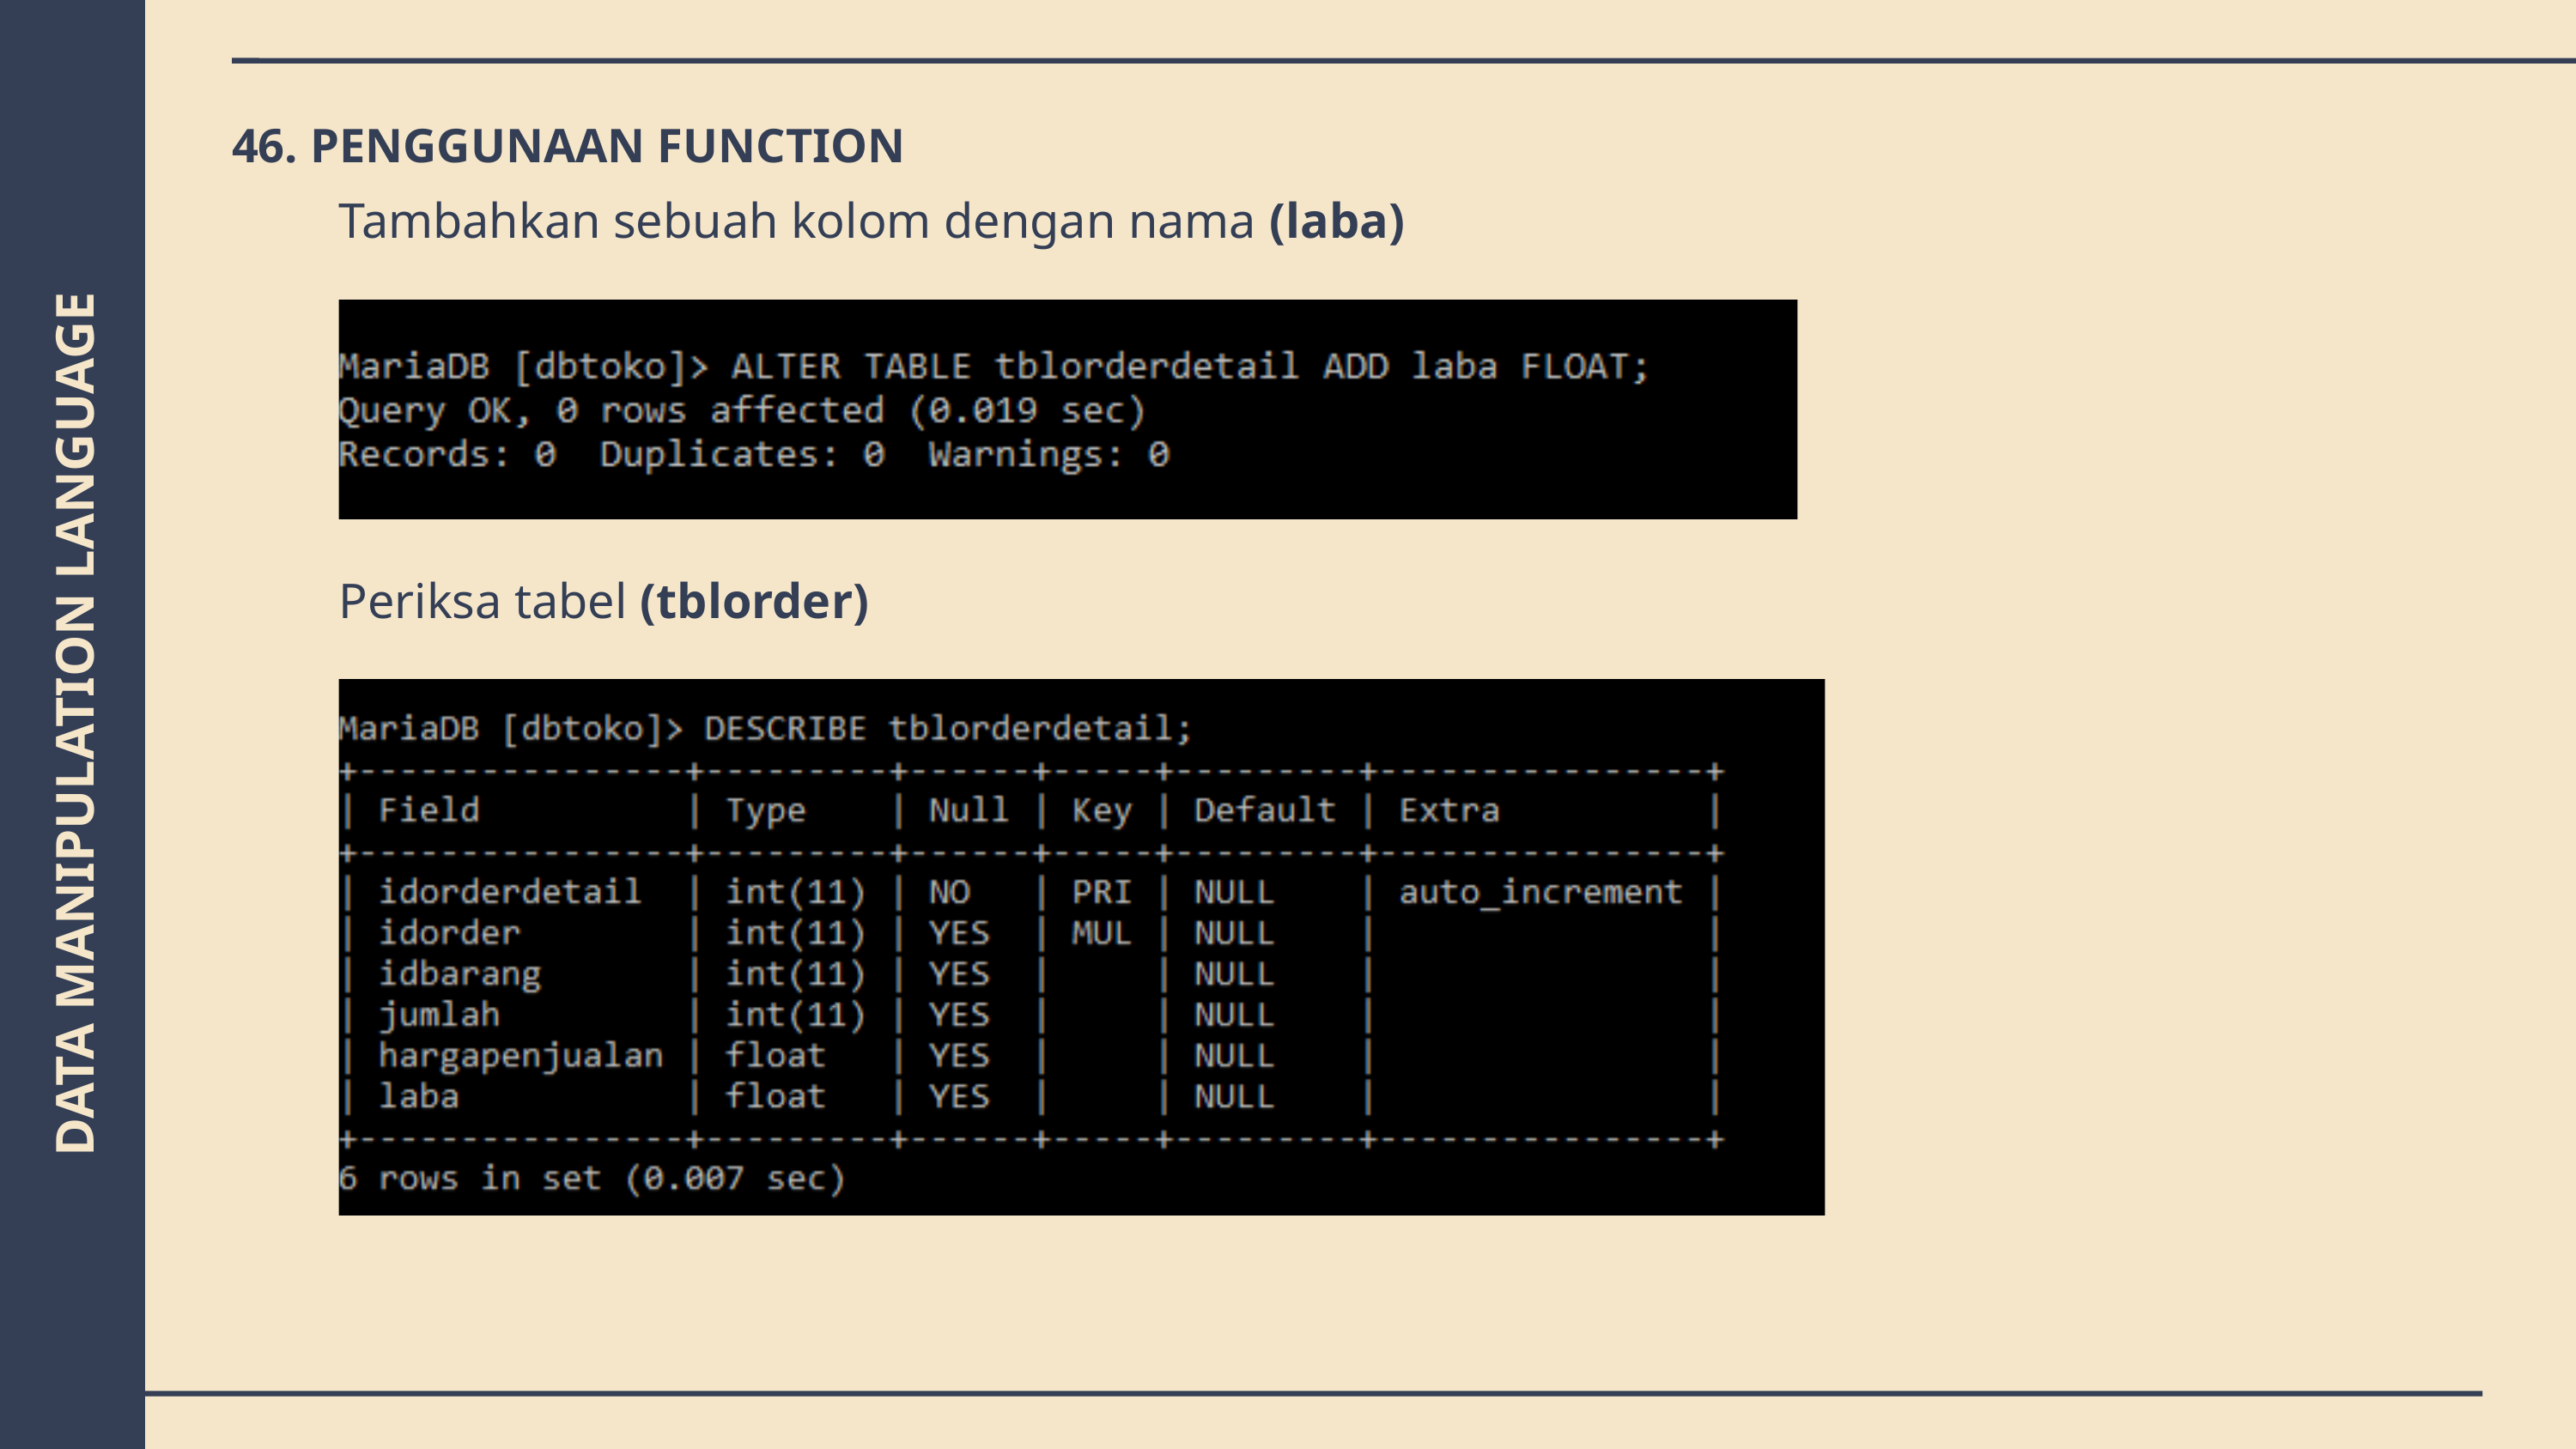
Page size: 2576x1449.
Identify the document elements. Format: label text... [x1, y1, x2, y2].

text_box 46. PENGGUNAAN FUNCTION [232, 106, 1261, 173]
text_box [338, 679, 1826, 1216]
text_box [338, 300, 1798, 519]
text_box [0, 0, 145, 1449]
text_box Tambahkan sebuah kolom dengan nama (laba) [338, 180, 1512, 248]
text_box Periksa tabel (tblorder) [338, 561, 926, 628]
